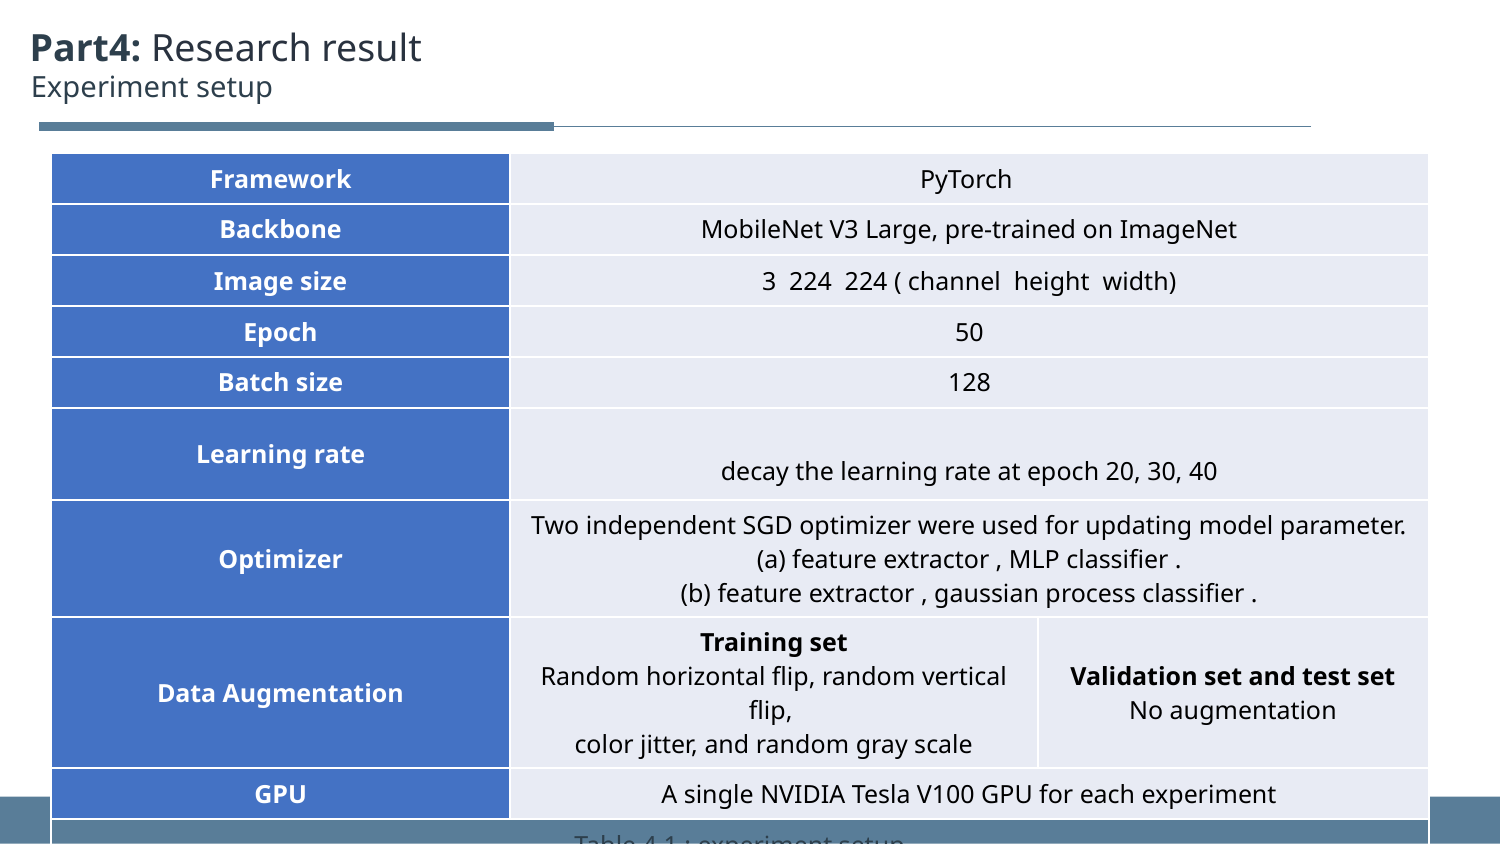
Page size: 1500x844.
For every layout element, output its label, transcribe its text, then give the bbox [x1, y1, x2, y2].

text_box Part4: Research result Experiment setup [14, 16, 1445, 146]
